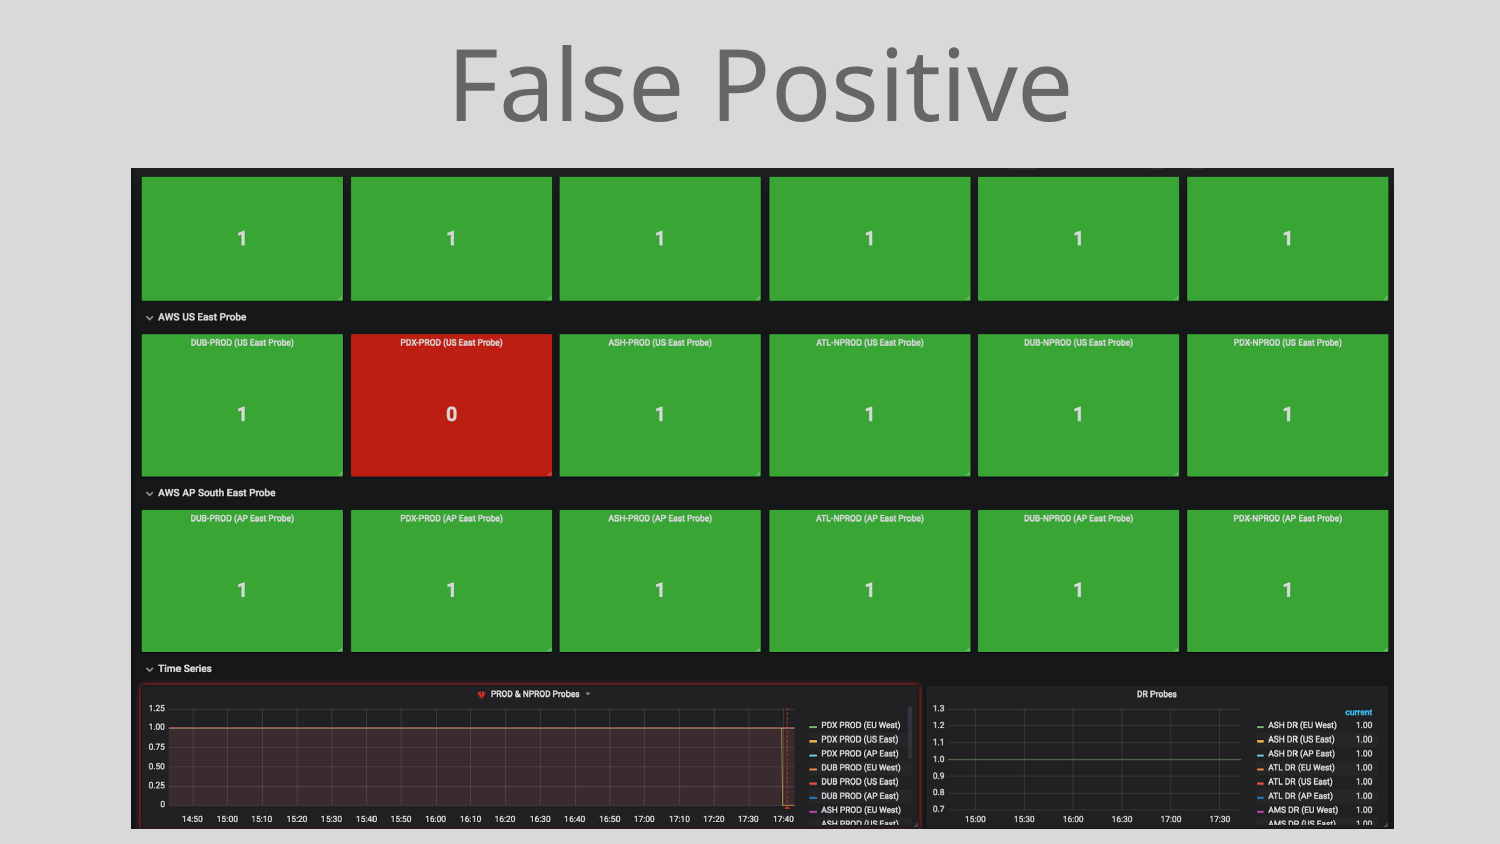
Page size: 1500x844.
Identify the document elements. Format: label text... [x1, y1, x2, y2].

picture [131, 168, 1394, 829]
list False Positive [411, 6, 1114, 166]
